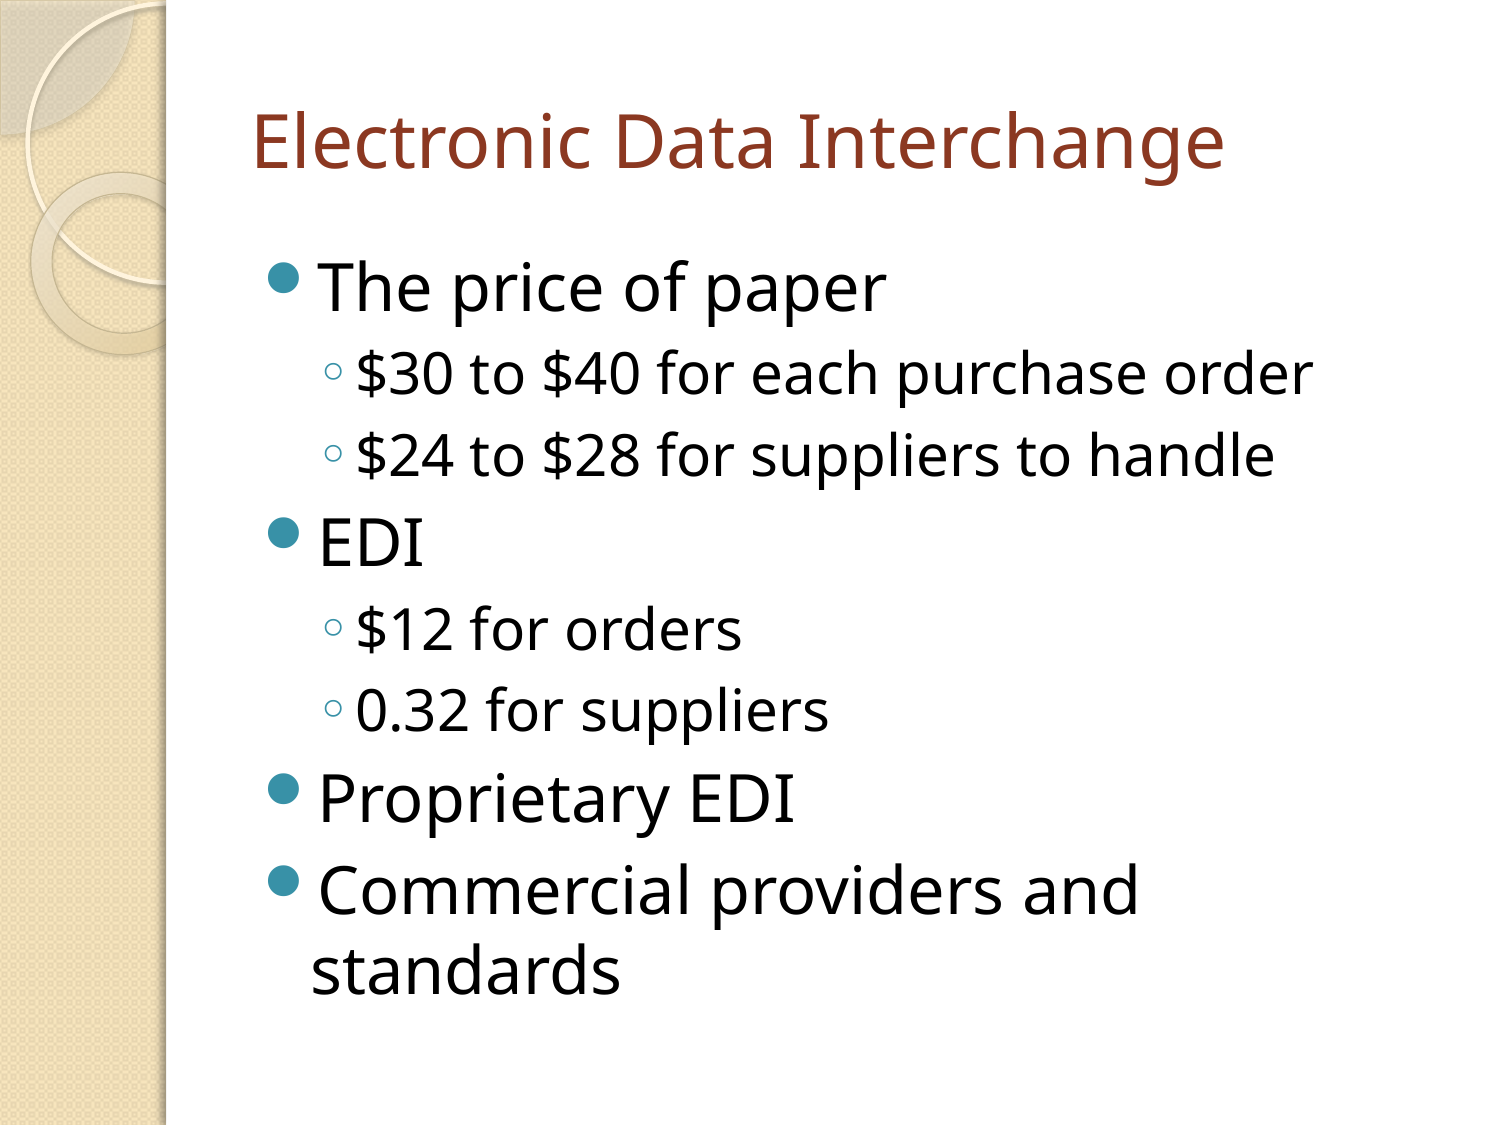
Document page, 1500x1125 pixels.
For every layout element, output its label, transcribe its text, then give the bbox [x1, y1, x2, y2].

title Electronic Data Interchange [235, 45, 1466, 233]
list The price of paper $30 to $40 for each purchase order $24 to $28 for suppliers to handle EDI $12 for orders 0.32 for suppliers Proprietary EDI Commercial providers and standards [235, 237, 1466, 1025]
